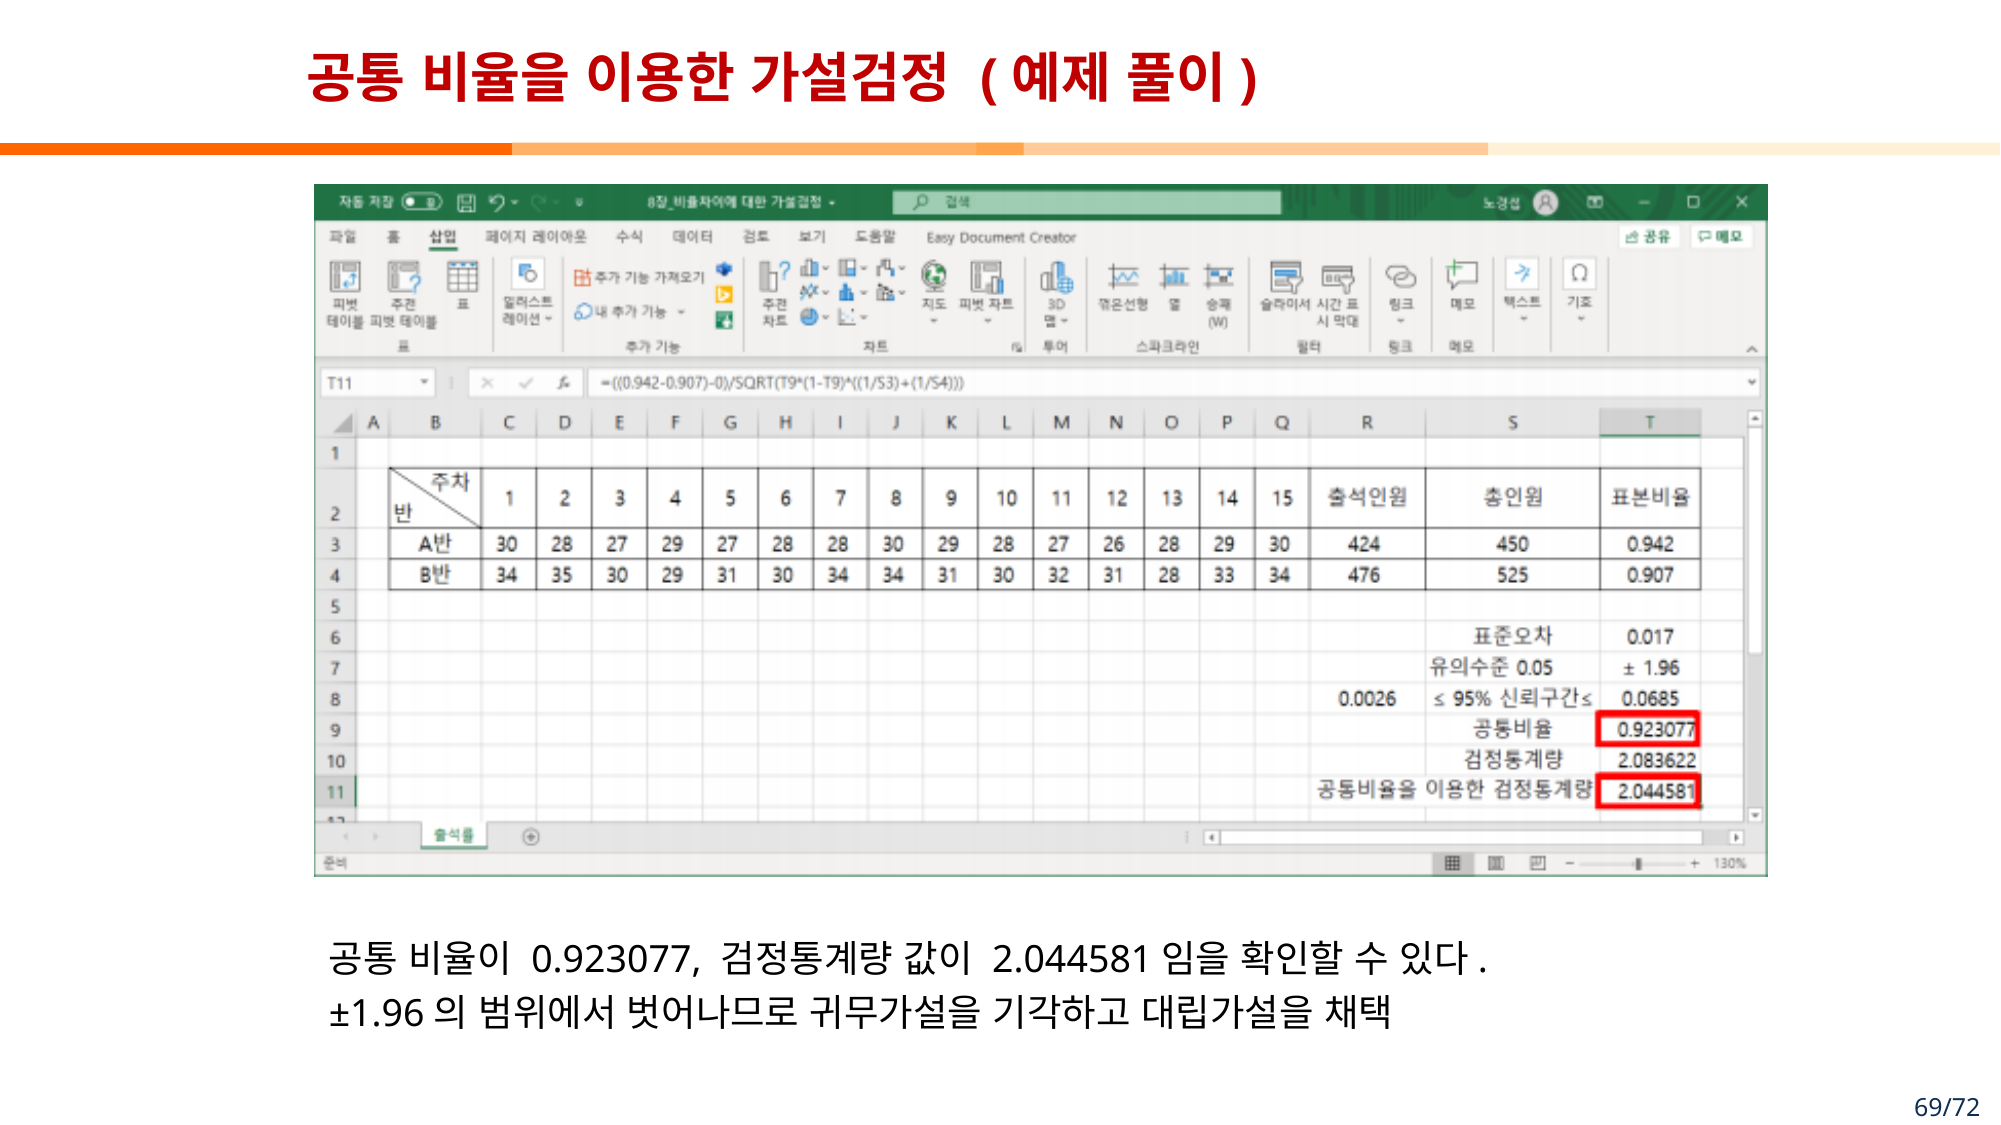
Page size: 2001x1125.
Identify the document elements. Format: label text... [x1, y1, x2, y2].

picture [313, 184, 1769, 877]
title 공통 비율을 이용한 가설검정 (예제 풀이) [291, 31, 1674, 122]
text_box 공통 비율이 0.923077, 검정통계량 값이 2.044581임을 확인할 수 있다. ±1.96의 범위에서 벗어나므로 귀무가설을 기각하고 대립가설을 채택 [314, 918, 1686, 1042]
